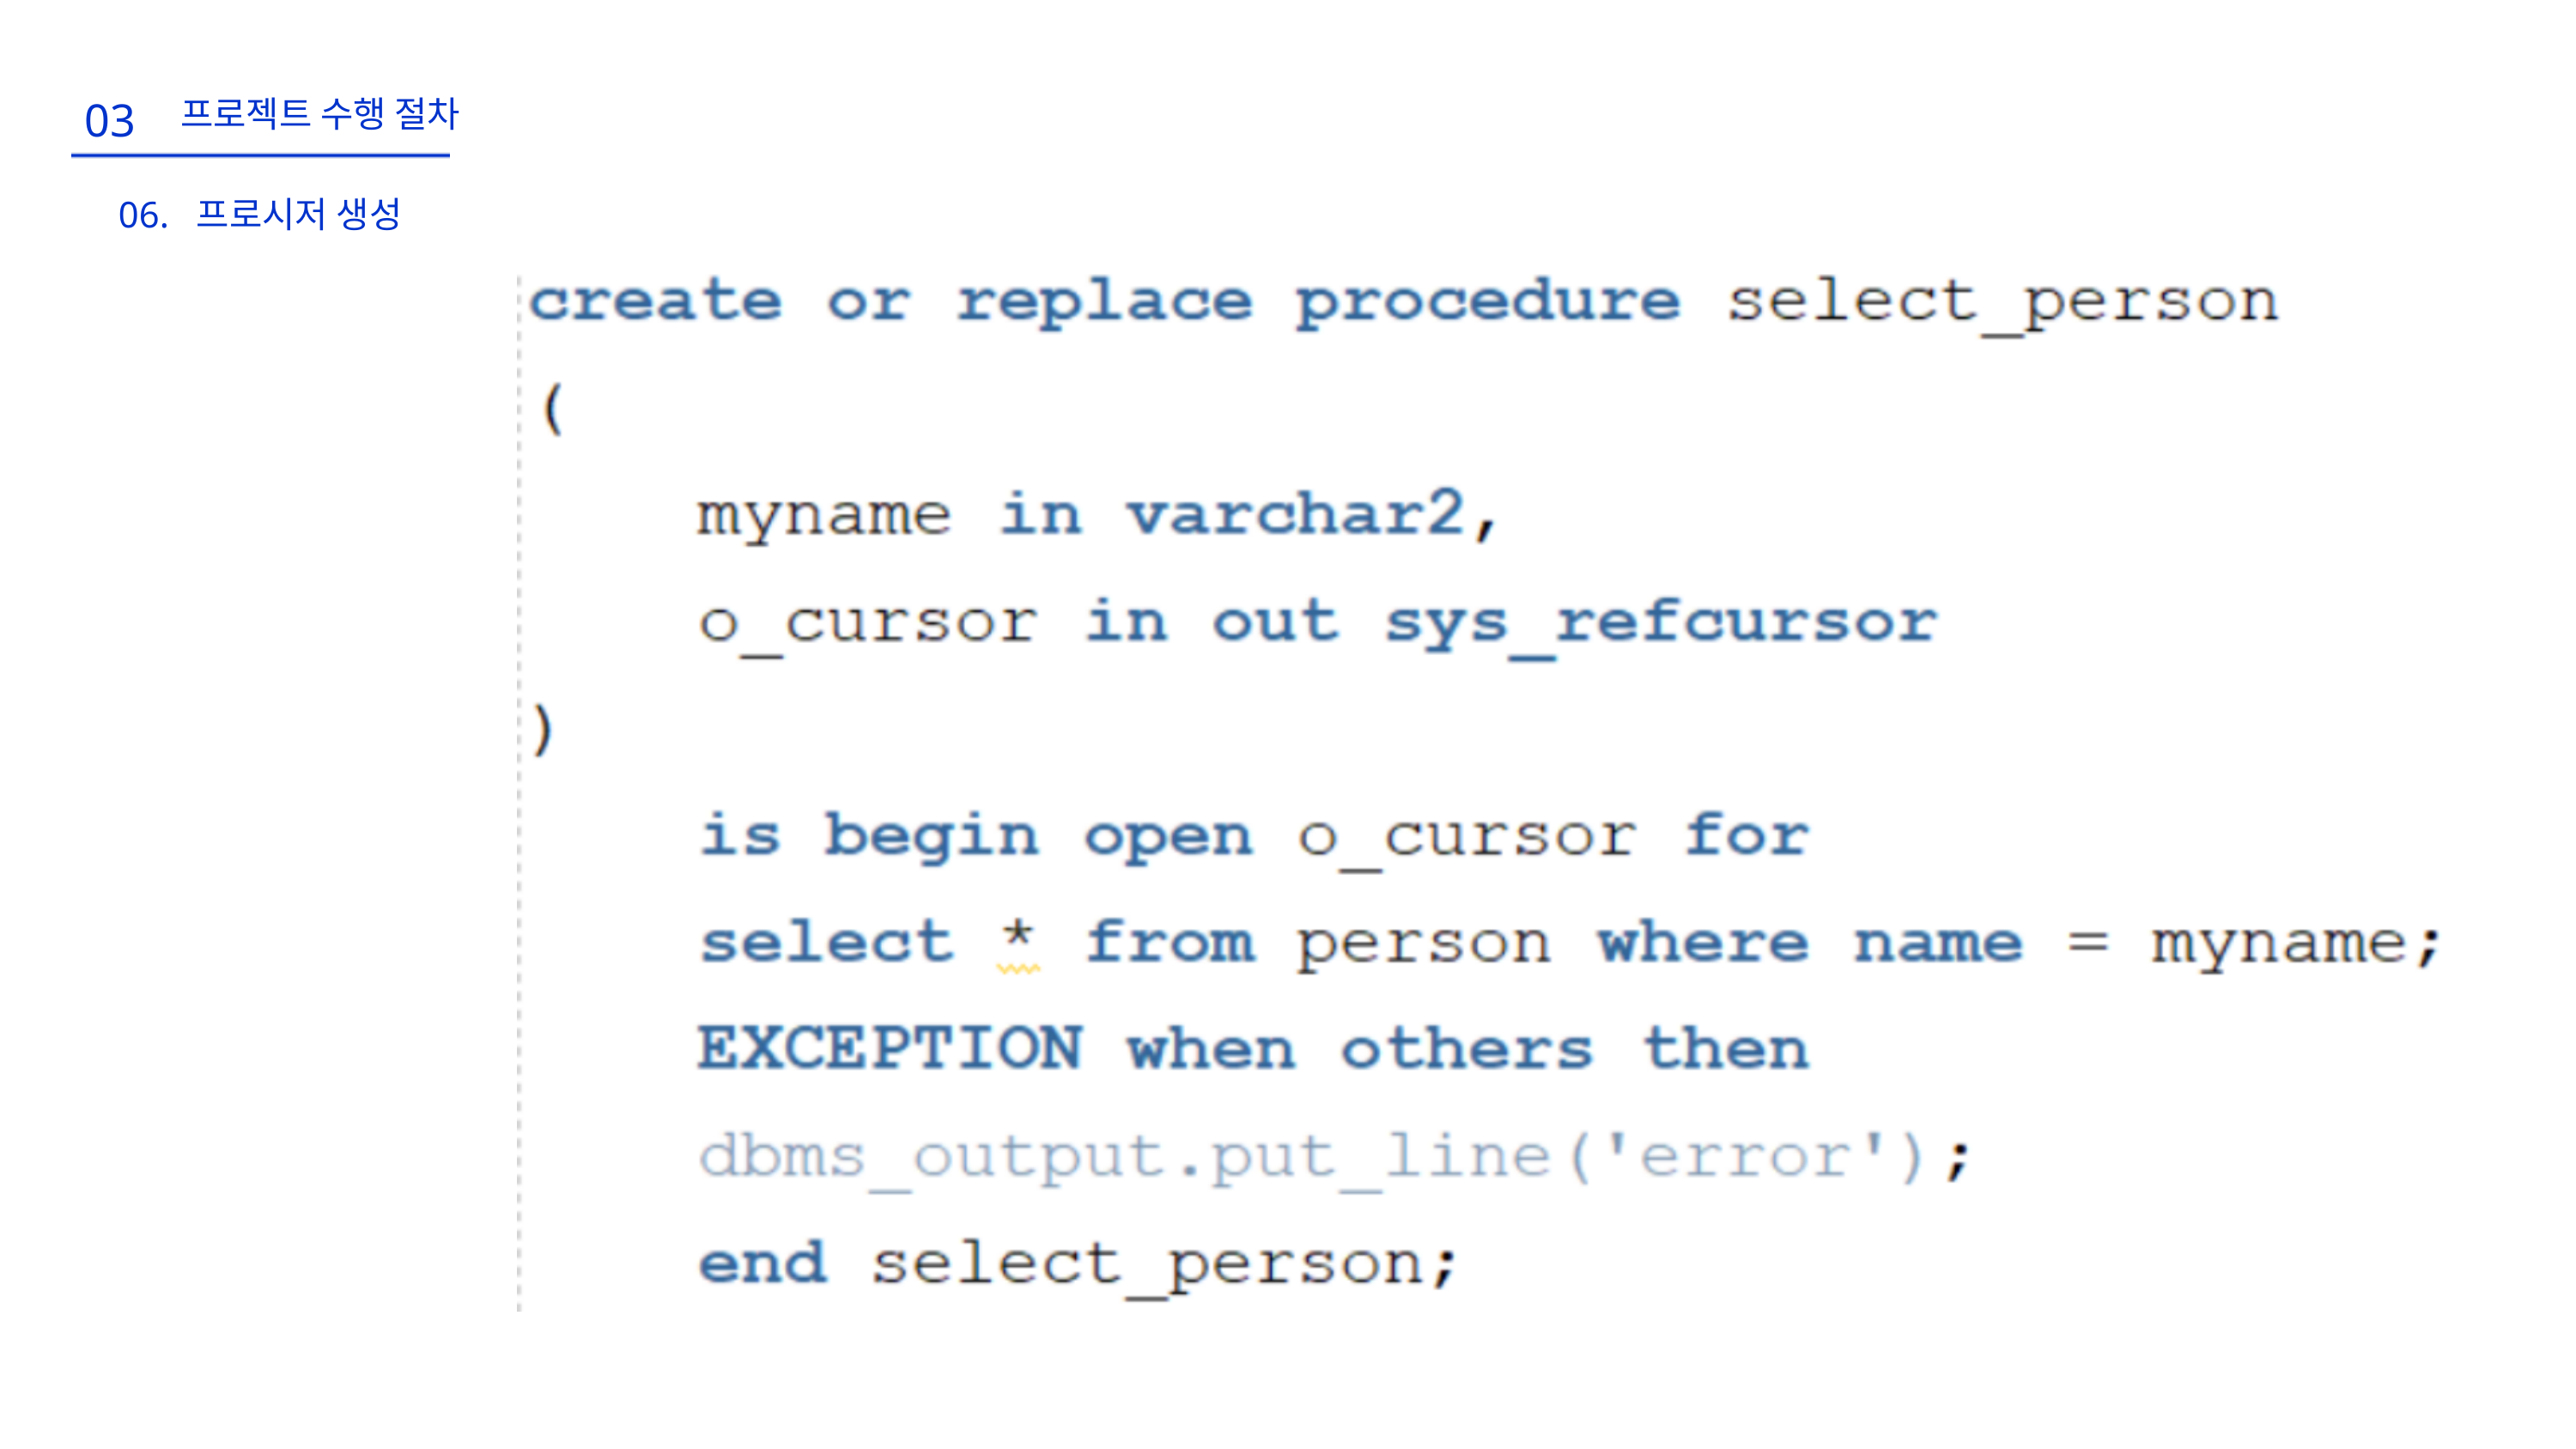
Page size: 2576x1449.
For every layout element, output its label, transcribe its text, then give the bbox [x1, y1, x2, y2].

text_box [516, 270, 2461, 1312]
text_box 06. 프로시저 생성 [106, 185, 909, 242]
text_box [71, 149, 450, 163]
text_box 03 [71, 85, 174, 149]
text_box 프로젝트 수행 절차 [174, 85, 633, 142]
